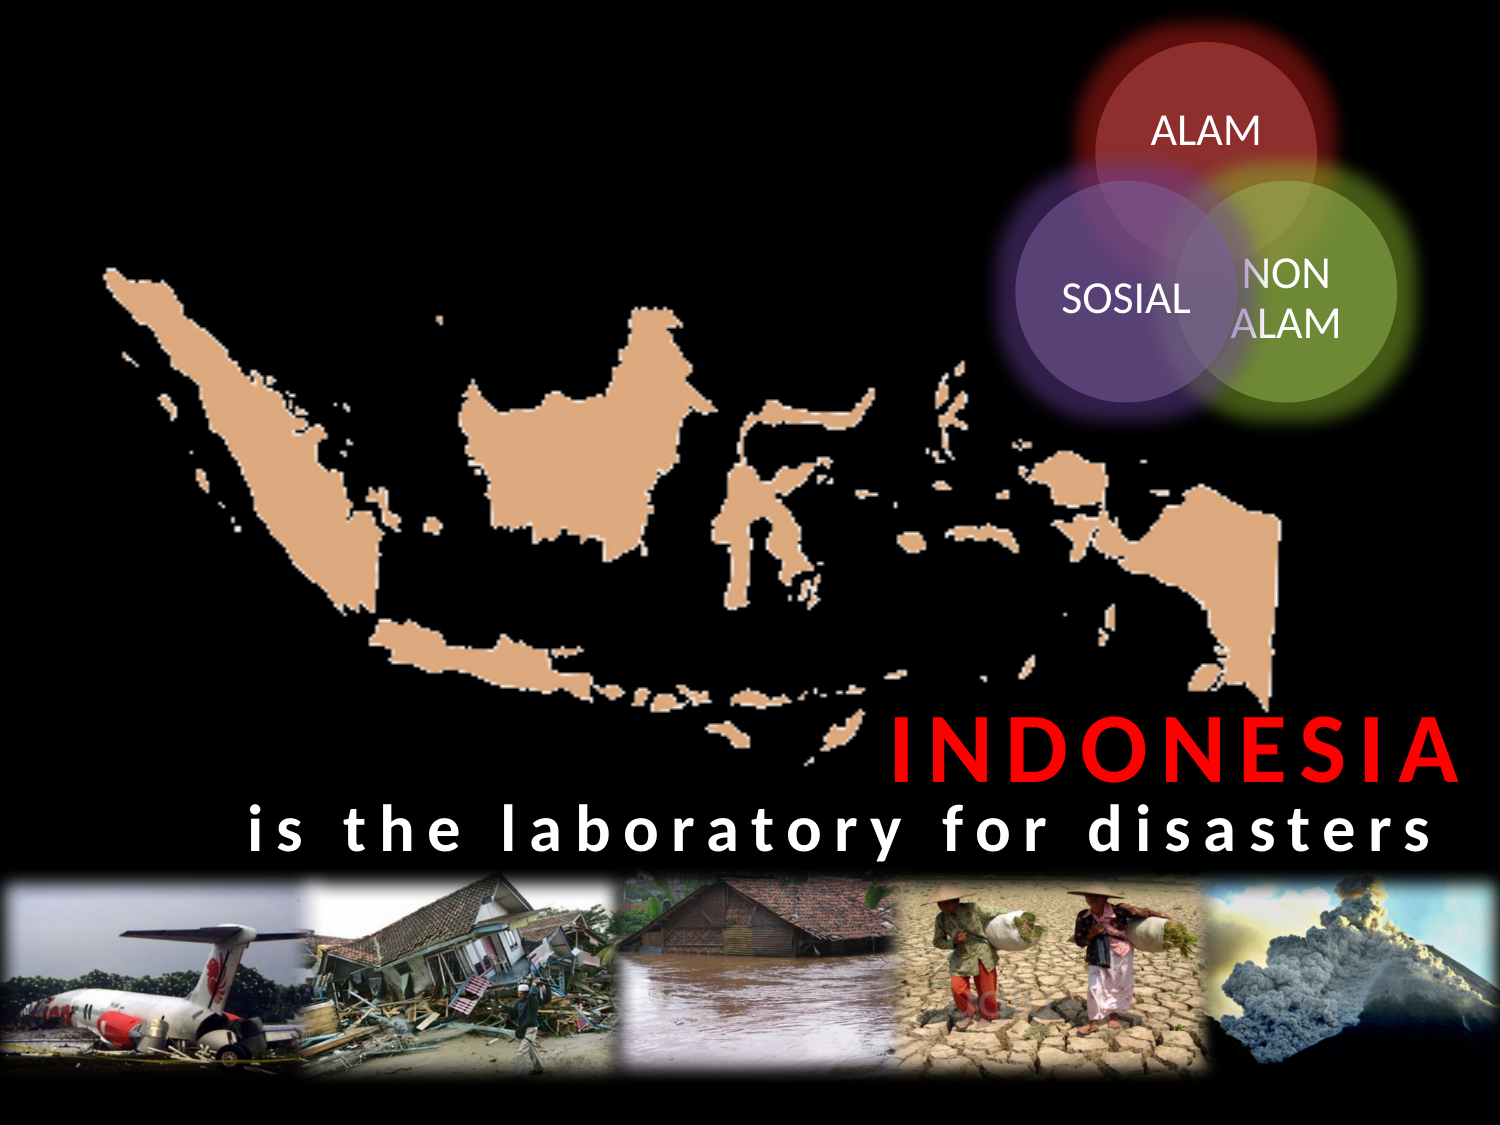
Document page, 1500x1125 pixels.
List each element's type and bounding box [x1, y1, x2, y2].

text_box [37, 674, 1475, 874]
picture [2, 4, 1500, 864]
text_box [0, 864, 1500, 1088]
text_box [949, 37, 1463, 408]
